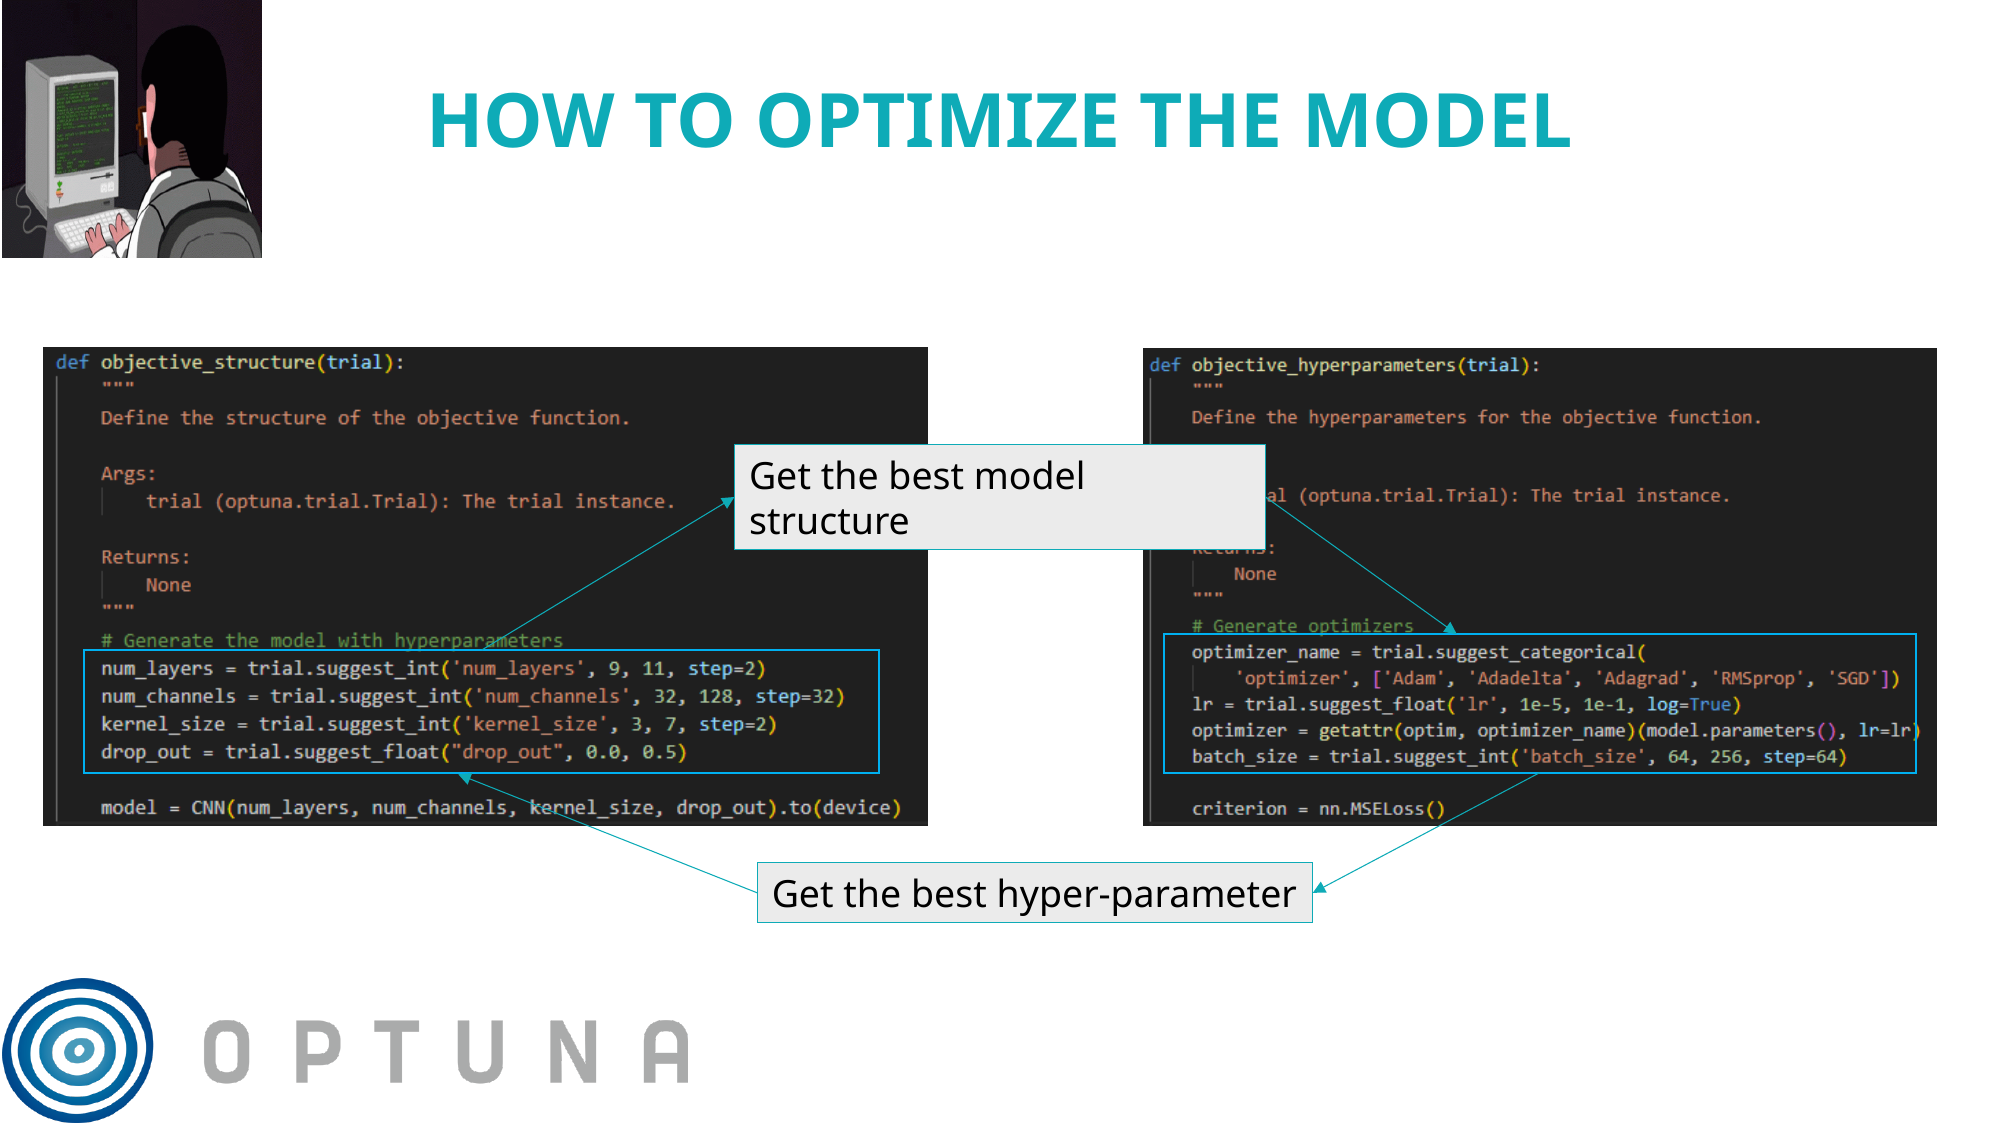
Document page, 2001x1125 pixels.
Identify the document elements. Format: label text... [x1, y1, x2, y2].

picture [86, 652, 877, 771]
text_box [458, 774, 758, 894]
picture [43, 347, 928, 826]
picture [1143, 348, 1937, 826]
picture [1, 0, 263, 258]
picture [1166, 636, 1914, 771]
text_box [1265, 474, 1457, 634]
title HOW TO OPTIMIZE THE MODEL [267, 75, 1963, 174]
text_box Get the best model structure [928, 444, 1143, 550]
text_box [481, 474, 735, 650]
picture [2, 978, 688, 1123]
text_box Get the best hyper-parameter [757, 862, 1313, 923]
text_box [1312, 772, 1540, 894]
